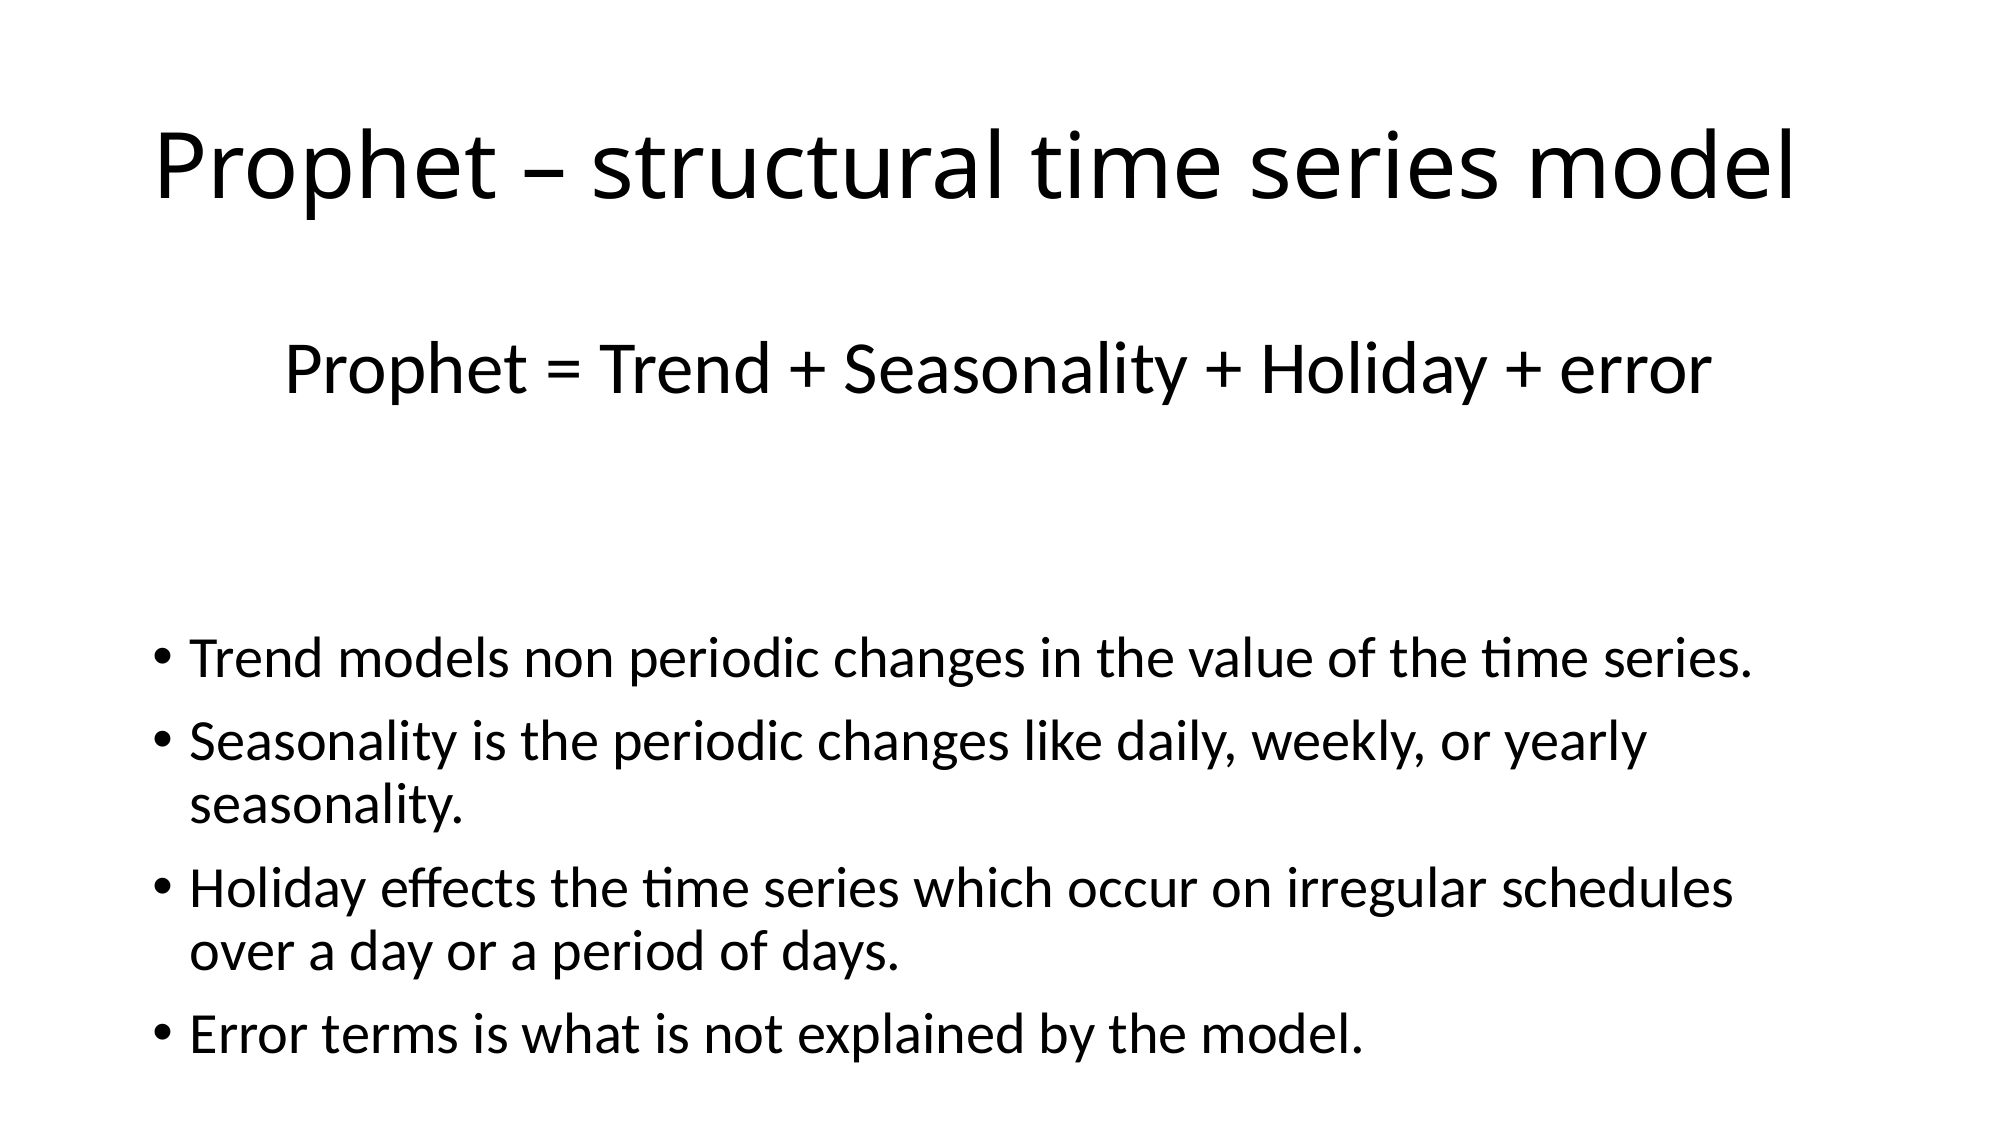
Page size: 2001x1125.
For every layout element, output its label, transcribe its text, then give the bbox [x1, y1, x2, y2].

title Prophet – structural time series model [137, 59, 1863, 278]
text_box Prophet = Trend + Seasonality + Holiday + error [269, 311, 1731, 417]
